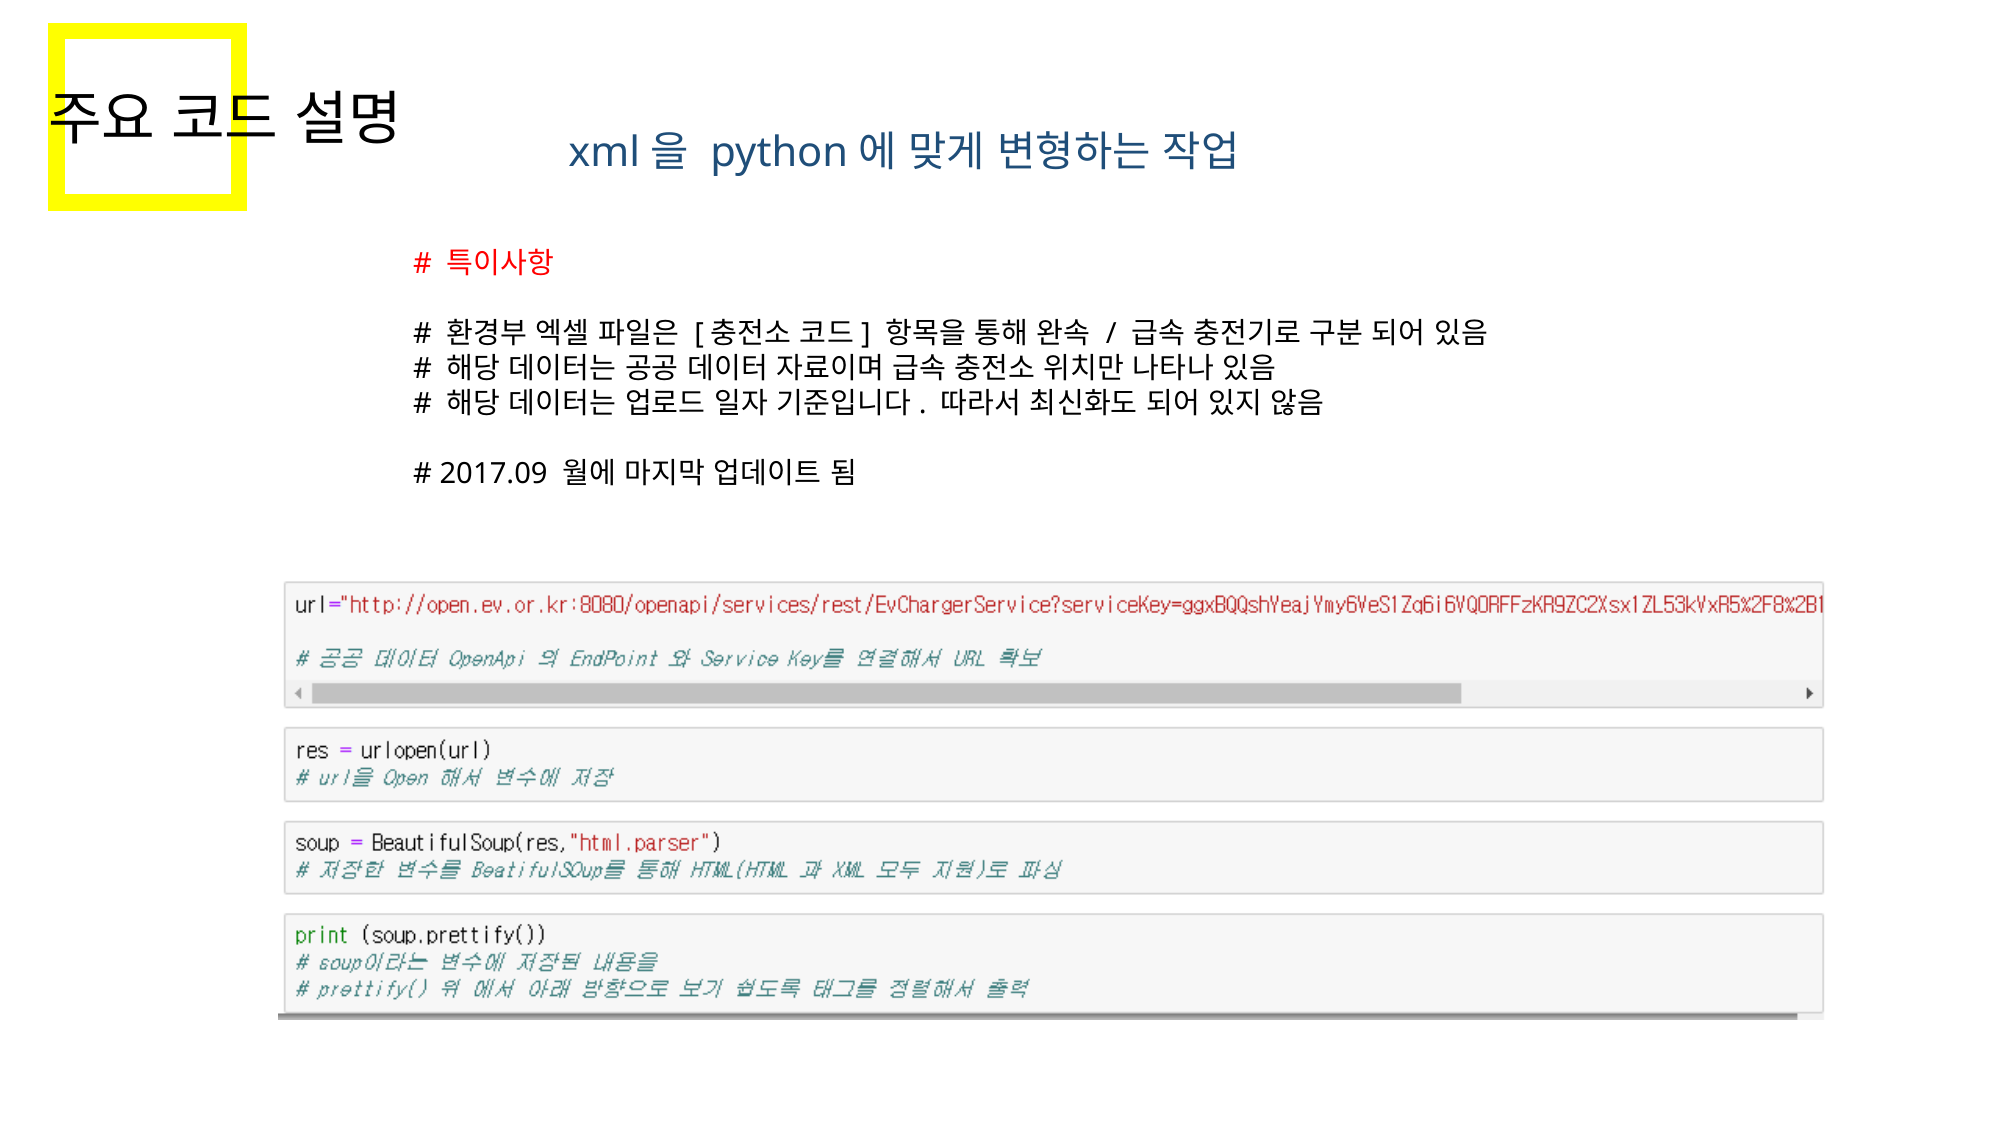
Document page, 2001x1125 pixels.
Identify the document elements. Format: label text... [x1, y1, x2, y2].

text_box [56, 30, 240, 73]
text_box [56, 159, 240, 204]
picture [278, 577, 1843, 1020]
text_box # 특이사항 # 환경부 엑셀 파일은 [충전소 코드] 항목을 통해 완속 / 급속 충전기로 구분 되어 있음 # 해당 데이터는 공공 데이터 자료이며 급속 충전소 위치만 나타나 있음 # 해당 데이터는 업로드 일자 기준입니다. 따라서 최신화도 되어 있지 않음 # 2017.09 월에 마지막 업데이트 됨 [398, 202, 1726, 532]
text_box 주요 코드 설명 [33, 73, 417, 159]
text_box xml을 python에 맞게 변형하는 작업 [553, 116, 1526, 182]
